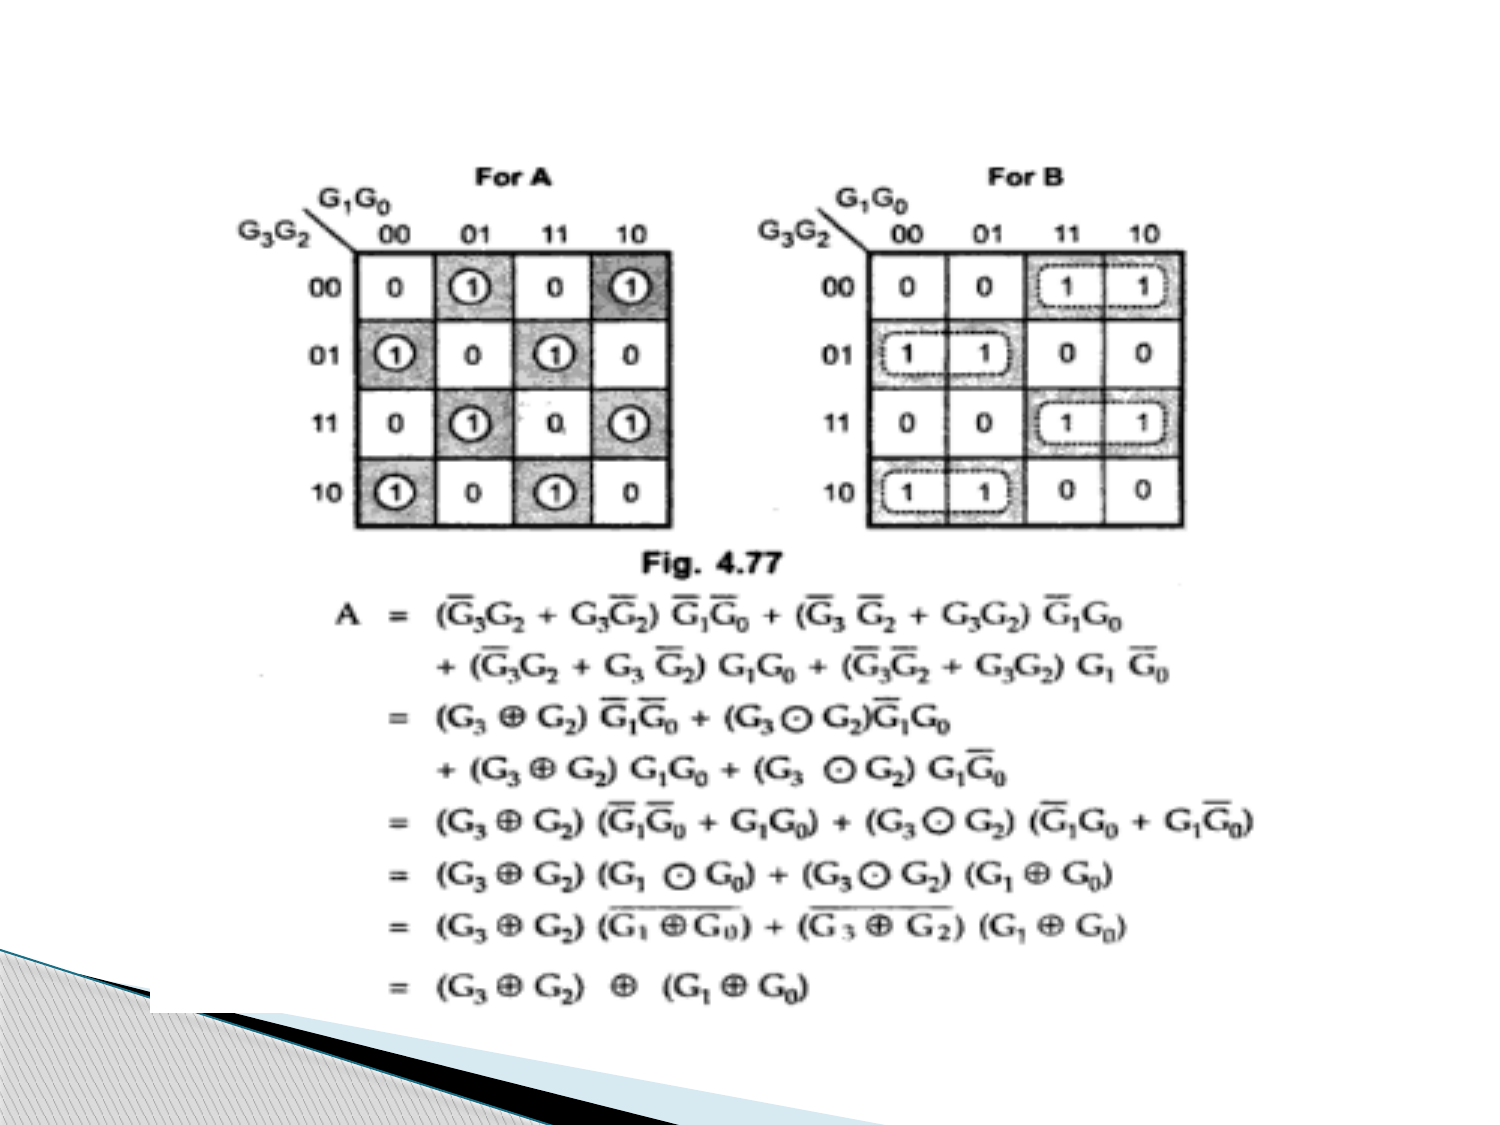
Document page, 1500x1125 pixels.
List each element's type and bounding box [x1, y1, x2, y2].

picture [149, 137, 1351, 1013]
